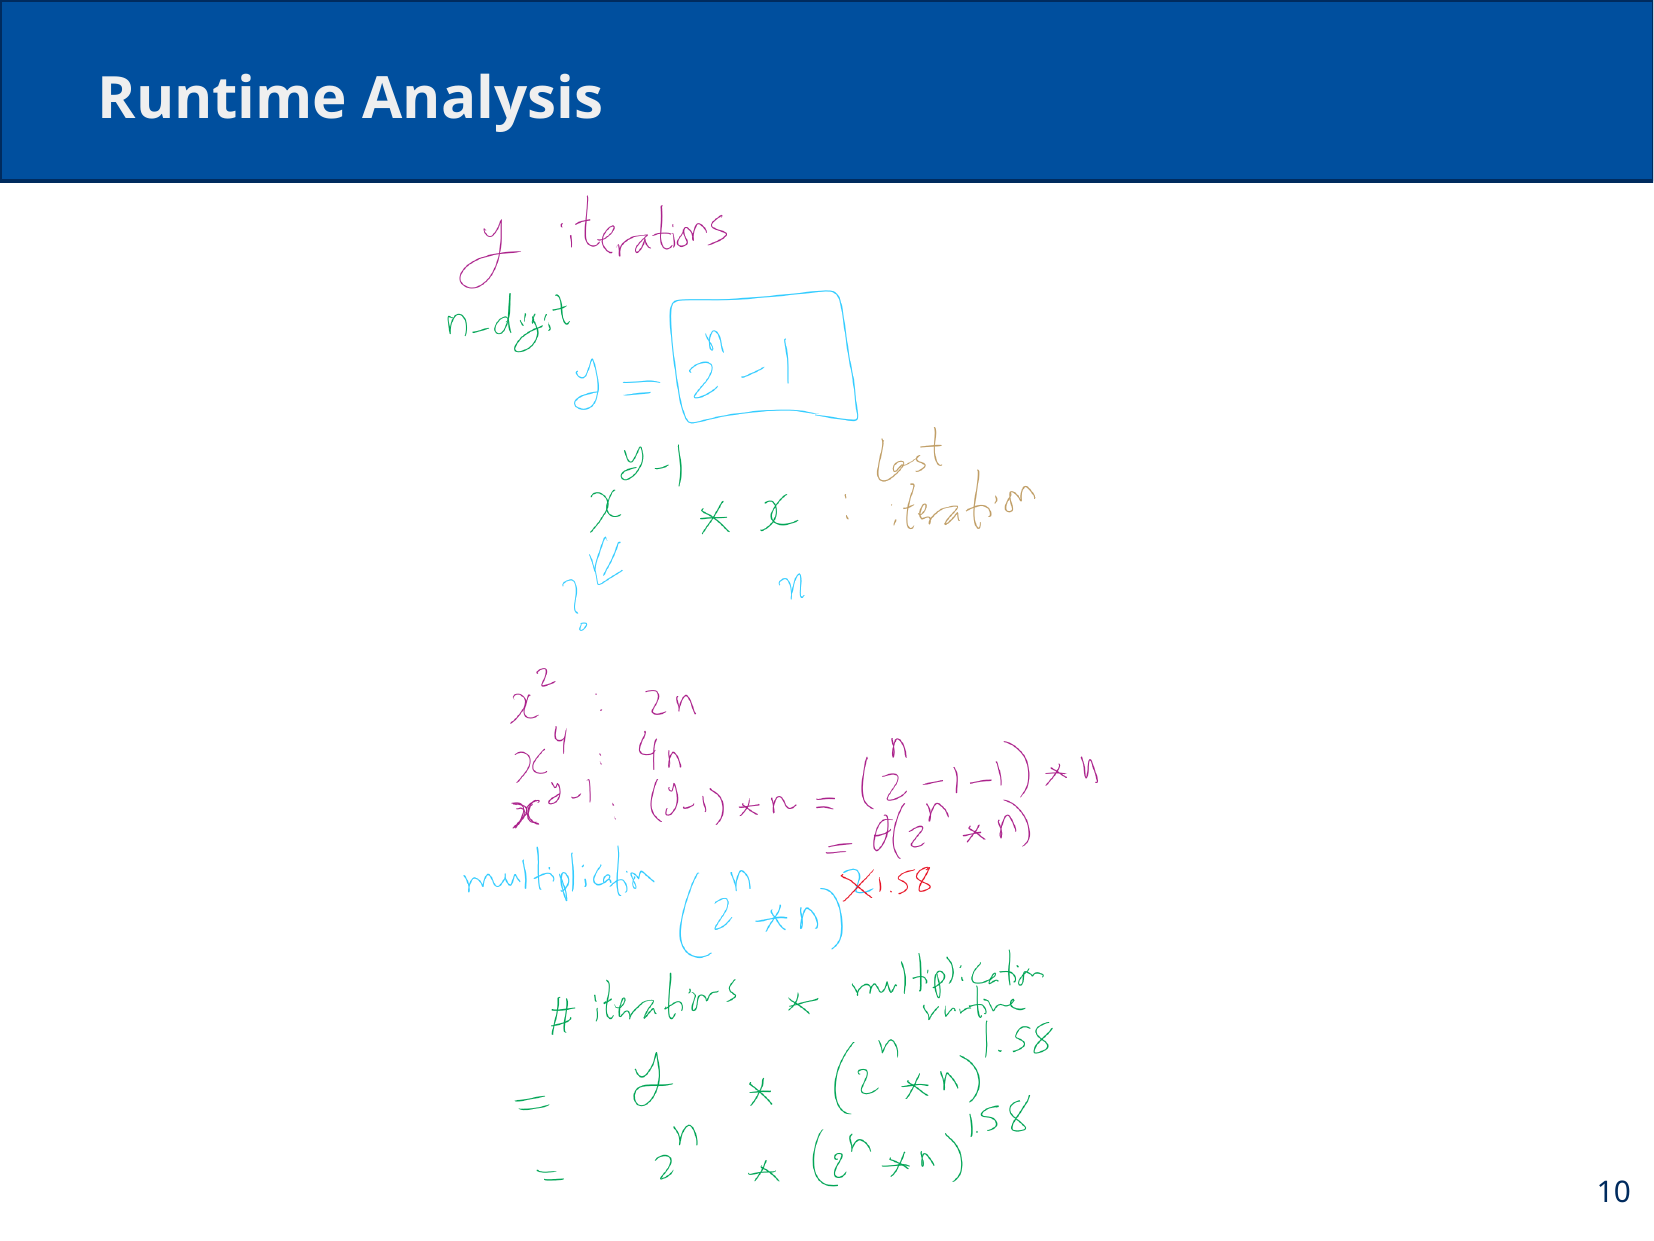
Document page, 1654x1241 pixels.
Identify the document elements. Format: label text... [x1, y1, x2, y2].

picture [446, 195, 1125, 1189]
slide_number 10 [1546, 1145, 1647, 1241]
title Runtime Analysis [82, 35, 1571, 146]
